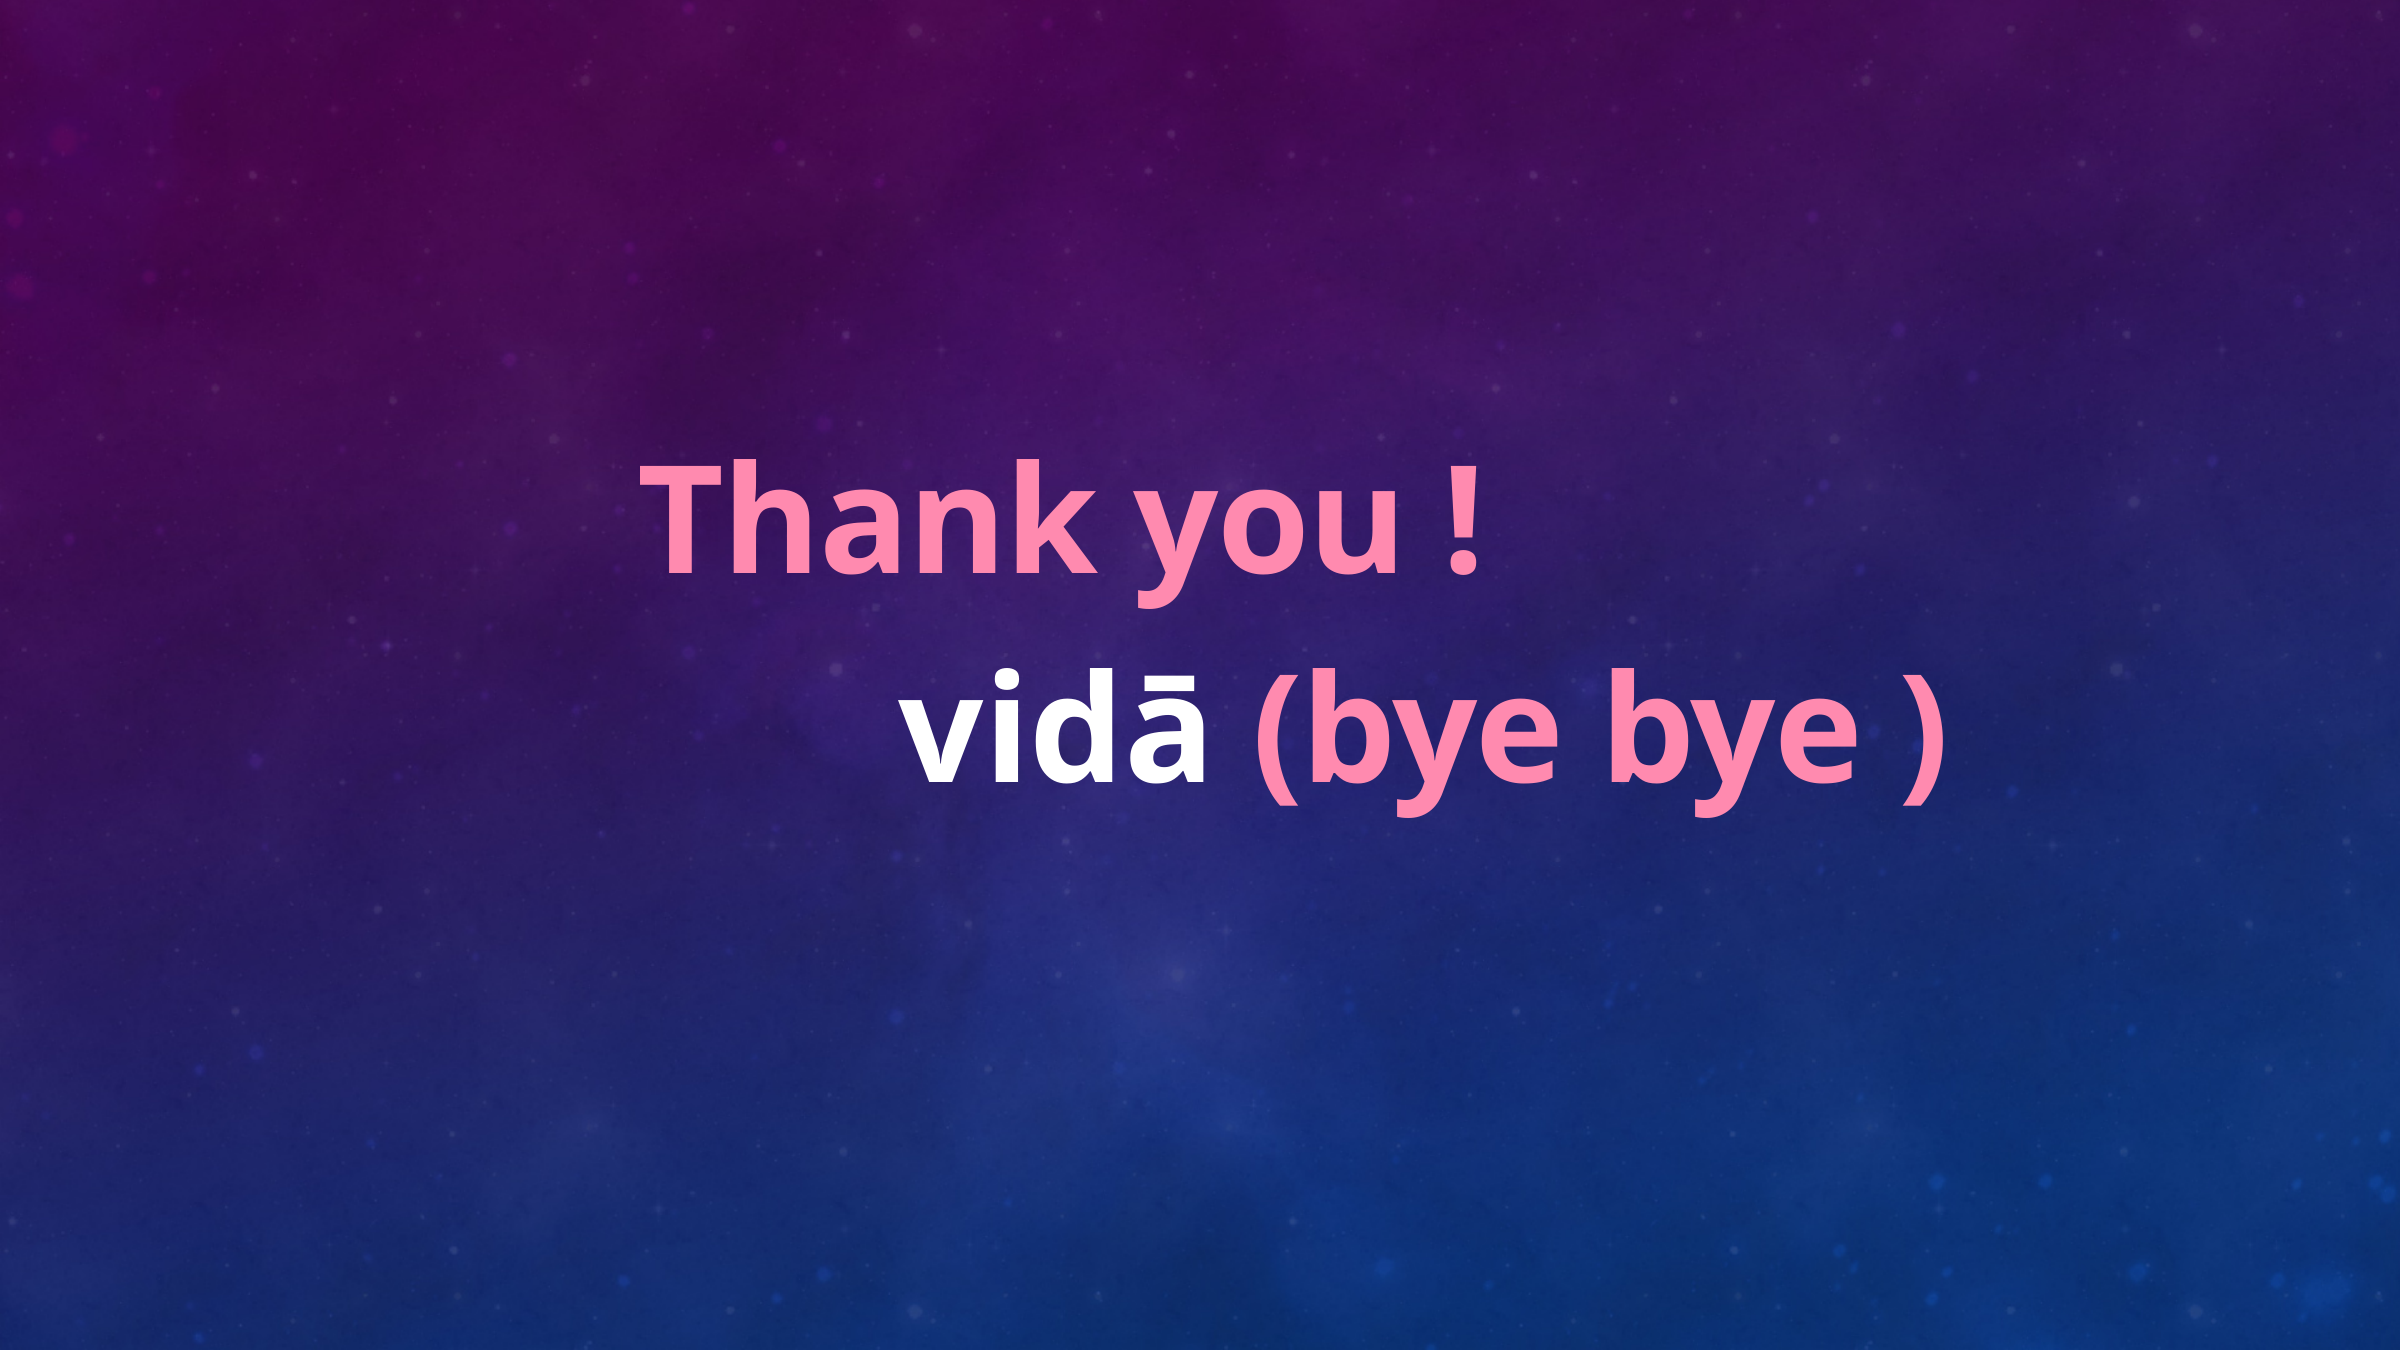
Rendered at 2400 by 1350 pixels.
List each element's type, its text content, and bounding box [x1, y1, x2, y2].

text_box Thank you ! vidā (bye bye ) [374, 378, 1831, 934]
picture [0, 0, 2400, 1350]
